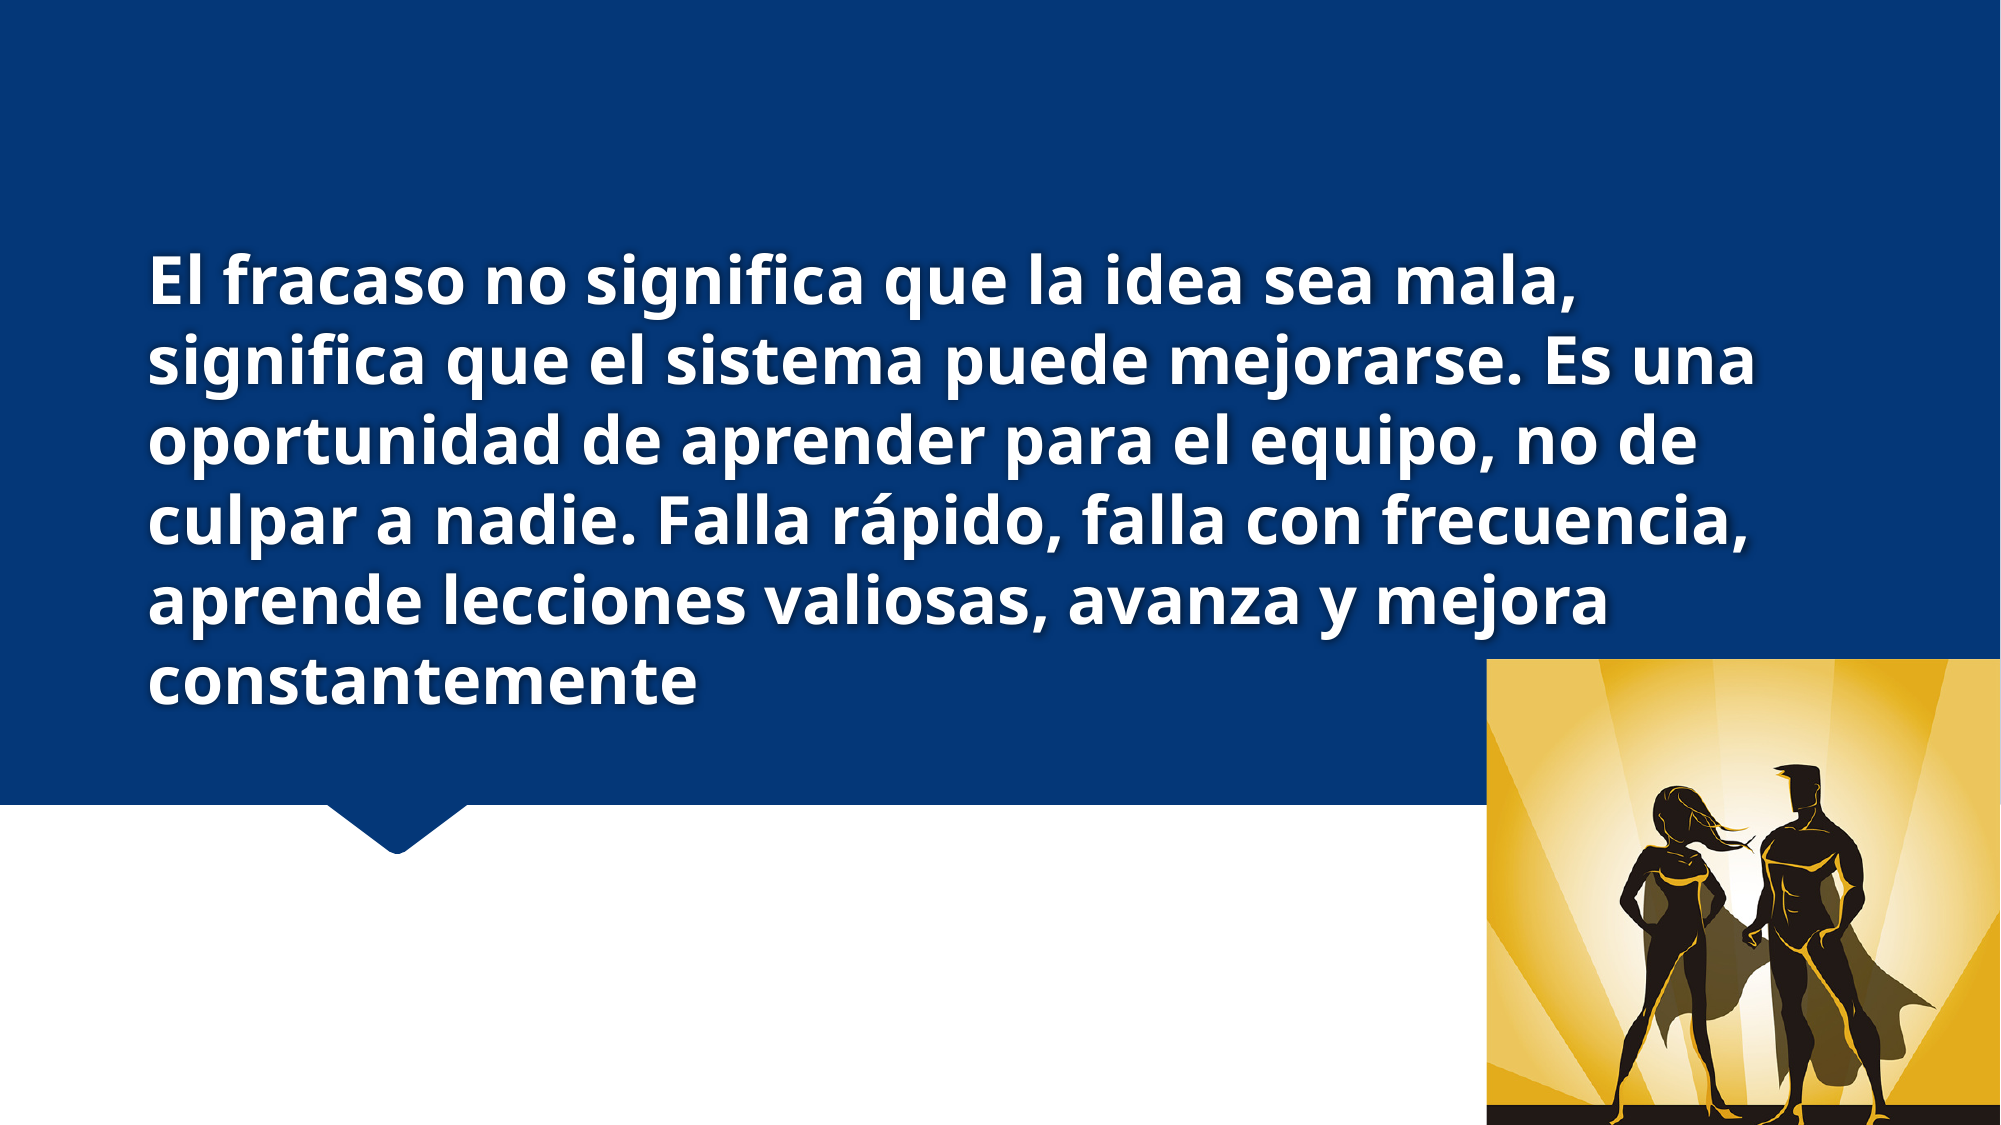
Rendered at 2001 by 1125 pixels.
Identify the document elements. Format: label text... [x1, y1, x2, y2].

picture [1486, 659, 2000, 1125]
title El fracaso no significa que la idea sea mala, significa que el sistema puede mejorarse. Es una oportunidad de aprender para el equipo, no de culpar a nadie. Falla rápido, falla con frecuencia, aprende lecciones valiosas, avanza y mejora constantemente [132, 237, 1868, 726]
